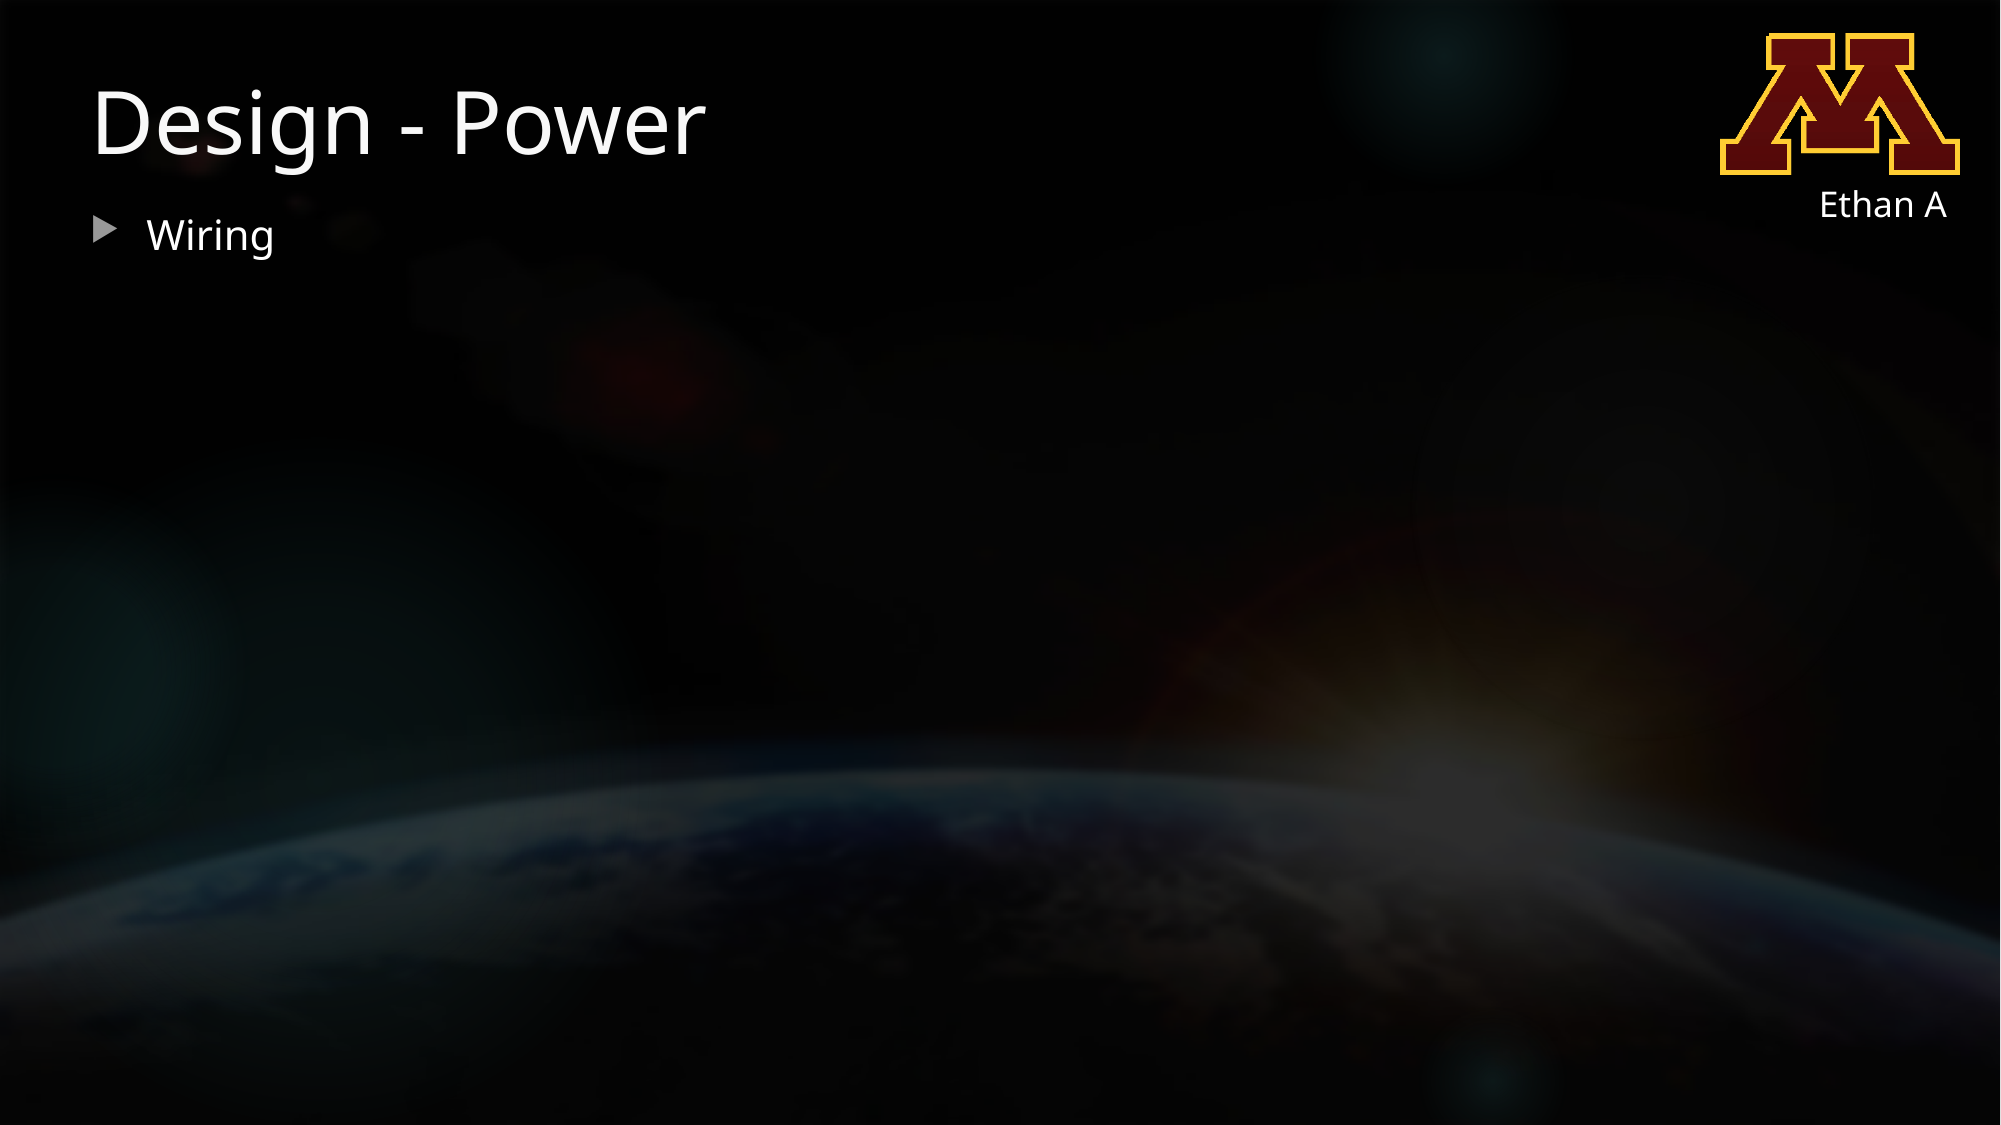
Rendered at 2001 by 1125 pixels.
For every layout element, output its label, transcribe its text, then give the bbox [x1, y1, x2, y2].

picture [0, 0, 2001, 1125]
title Design - Power [75, 59, 1618, 175]
list Ethan A [1713, 174, 1963, 233]
list Wiring [75, 201, 1833, 1048]
